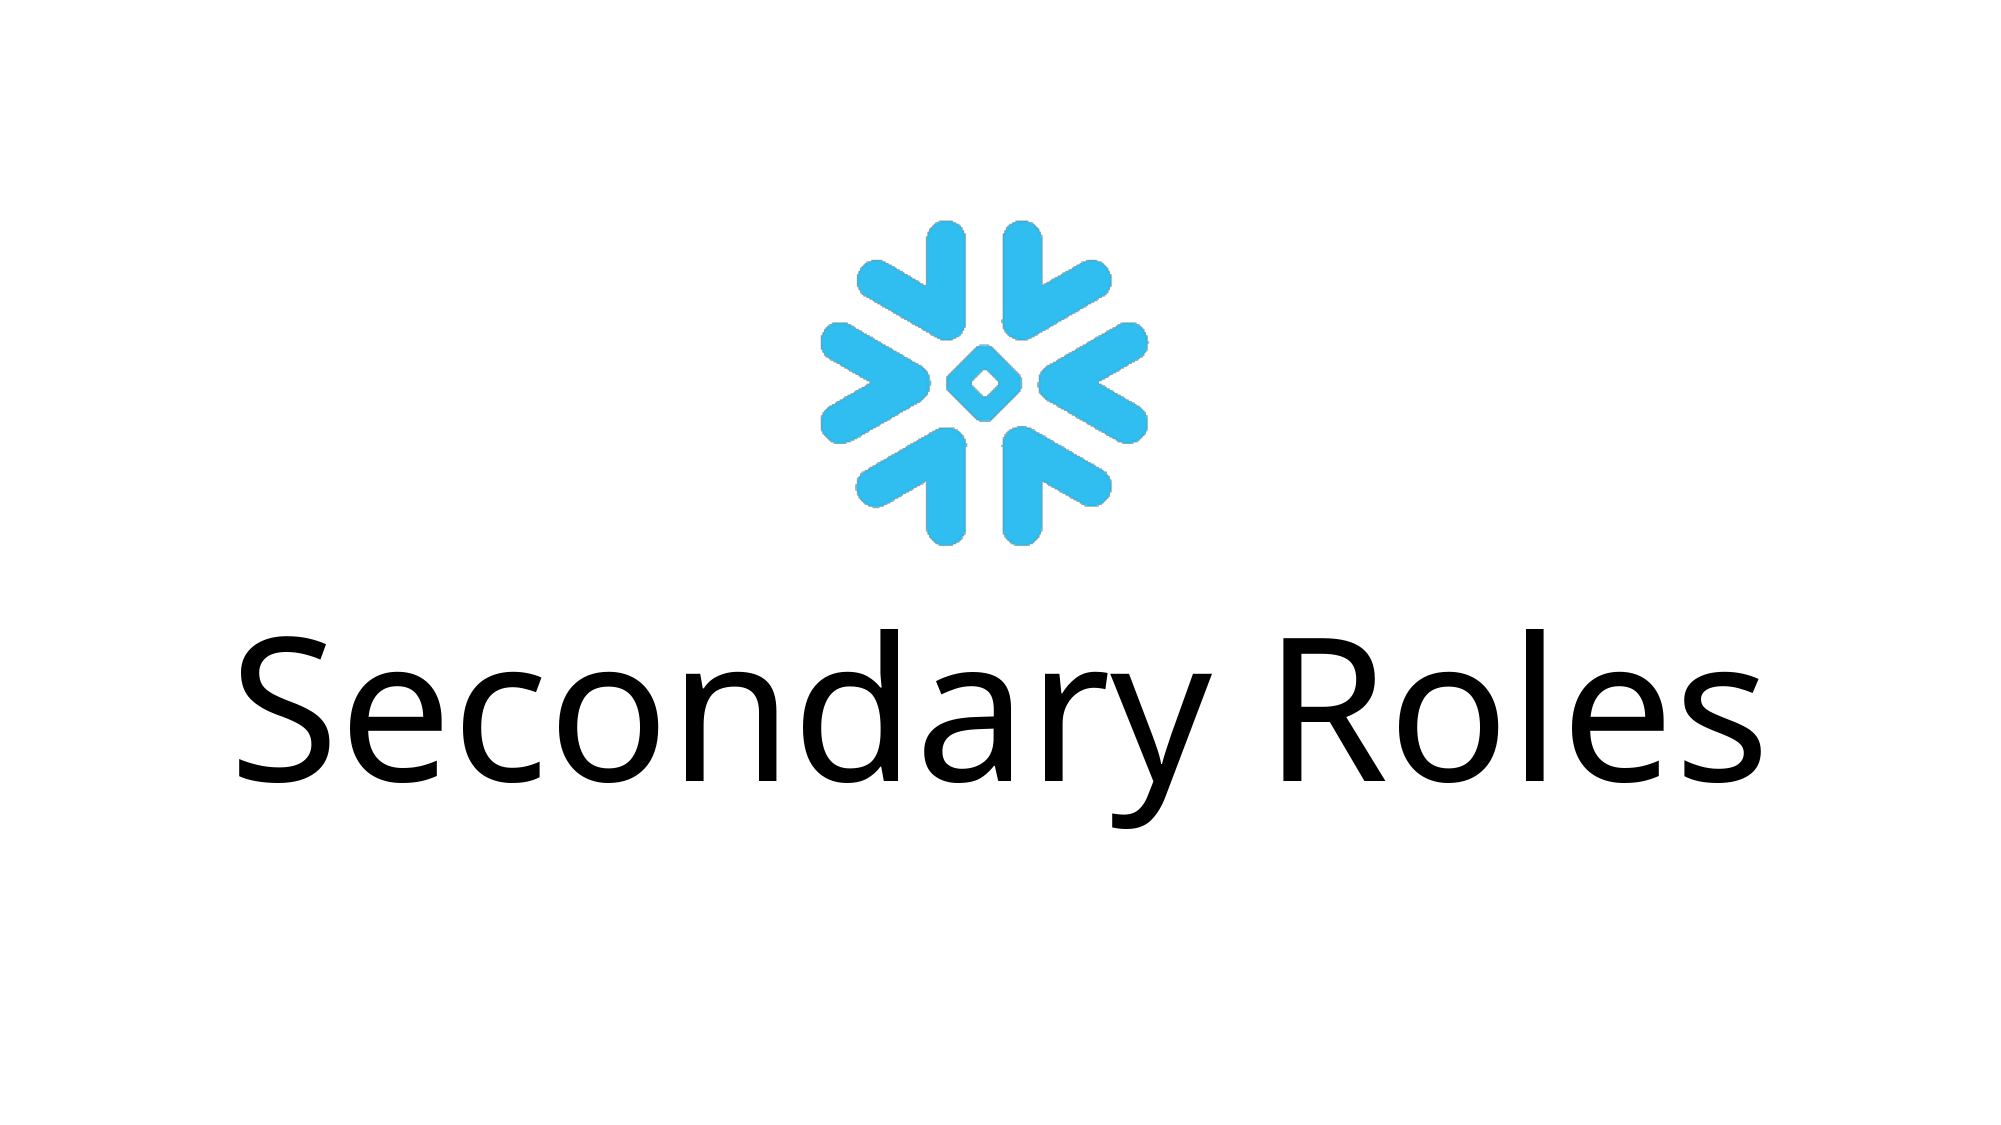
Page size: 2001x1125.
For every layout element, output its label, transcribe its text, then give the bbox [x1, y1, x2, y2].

picture [812, 204, 1157, 563]
title Secondary Roles [0, 389, 2000, 1043]
